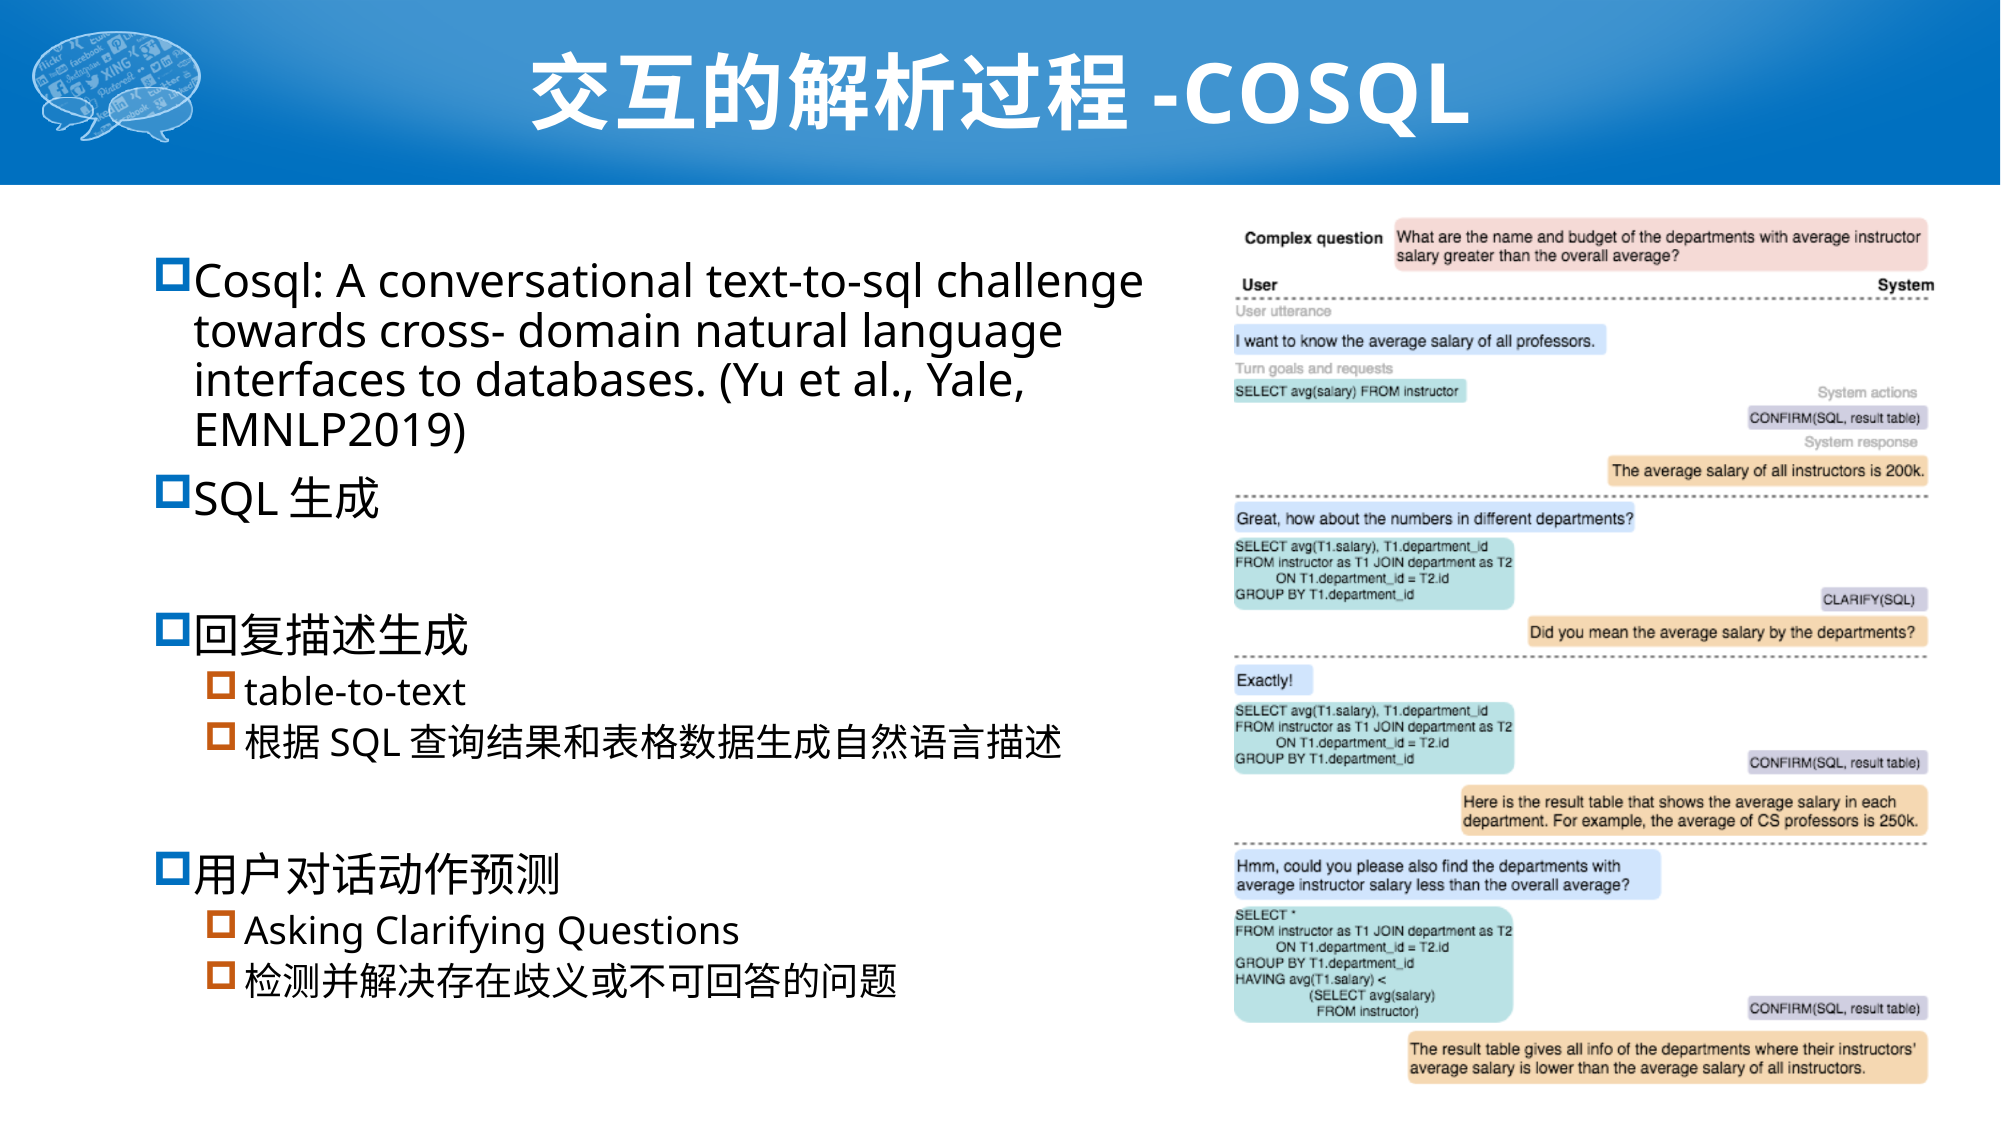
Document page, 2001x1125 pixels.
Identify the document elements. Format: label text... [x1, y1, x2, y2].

list ﻿Cosql: A conversational text-to-sql challenge towards cross- domain natural language interfaces to databases. (Yu et al., Yale, EMNLP2019) SQL生成 回复描述生成 ﻿table-to-text 根据SQL查询结果和表格数据生成自然语言描述 用户对话动作预测 ﻿Asking Clarifying Questions 检测并解决存在歧义或不可回答的问题 [137, 250, 1168, 1014]
title 交互的解析过程-COSQL [0, 34, 2000, 160]
picture [0, 0, 2001, 1125]
